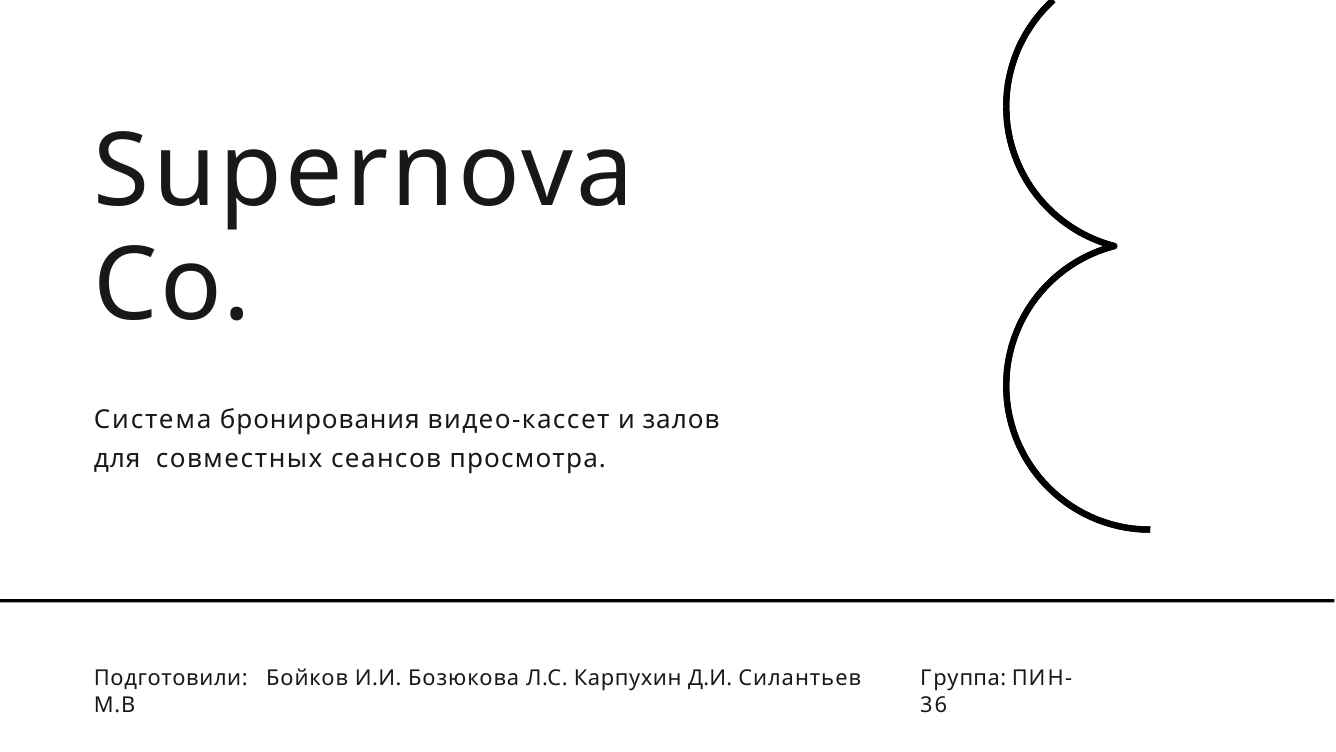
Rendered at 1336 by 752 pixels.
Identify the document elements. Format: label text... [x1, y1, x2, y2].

text_box Группа: ПИН-36 [918, 661, 1098, 717]
text_box [1006, 0, 1151, 530]
text_box [0, 599, 1335, 603]
text_box Подготовили: Бойков И.И. Бозюкова Л.С. Карпухин Д.И. Силантьев М.В [91, 661, 885, 717]
text_box Система бронирования видео-кассет и залов для совместных сеансов просмотра. [91, 392, 742, 473]
text_box SupernovaCo. [91, 98, 636, 340]
